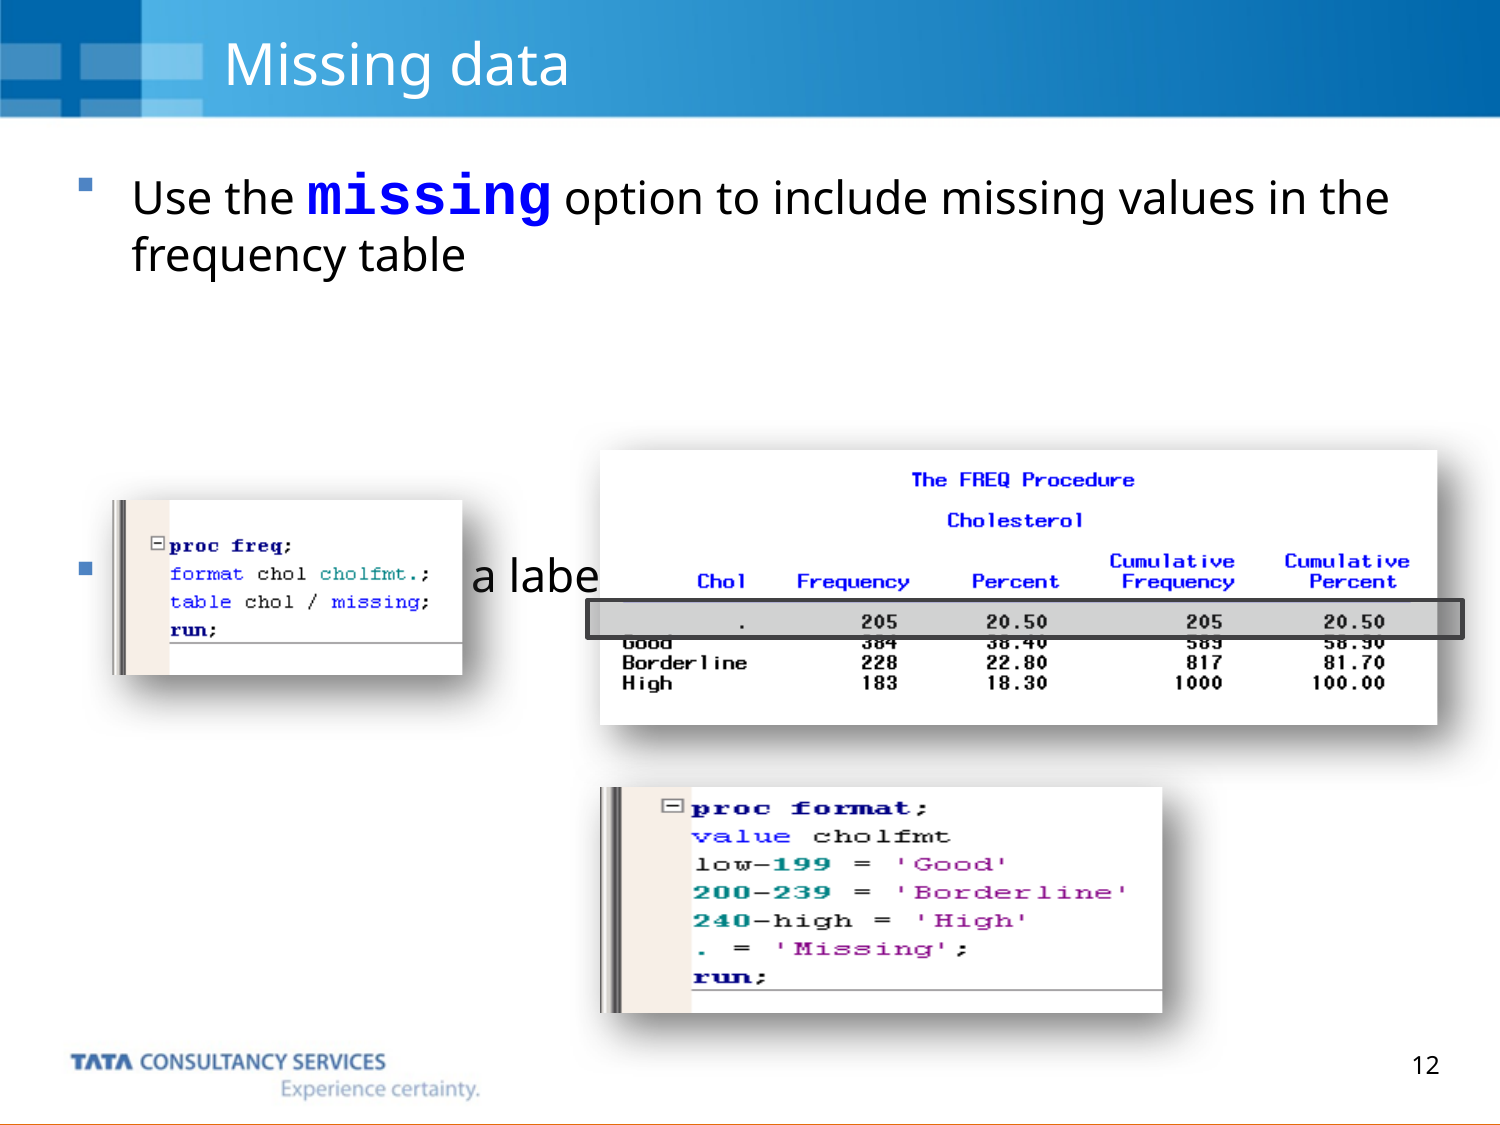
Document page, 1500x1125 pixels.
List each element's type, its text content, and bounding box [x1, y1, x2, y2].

title Missing data [208, 18, 1461, 107]
text_box [585, 598, 594, 640]
text_box [1441, 598, 1465, 640]
picture [0, 0, 1500, 1124]
list Use the missing option to include missing values in the frequency table Can also create a label for missing values in your PROC Format [60, 148, 1450, 1025]
